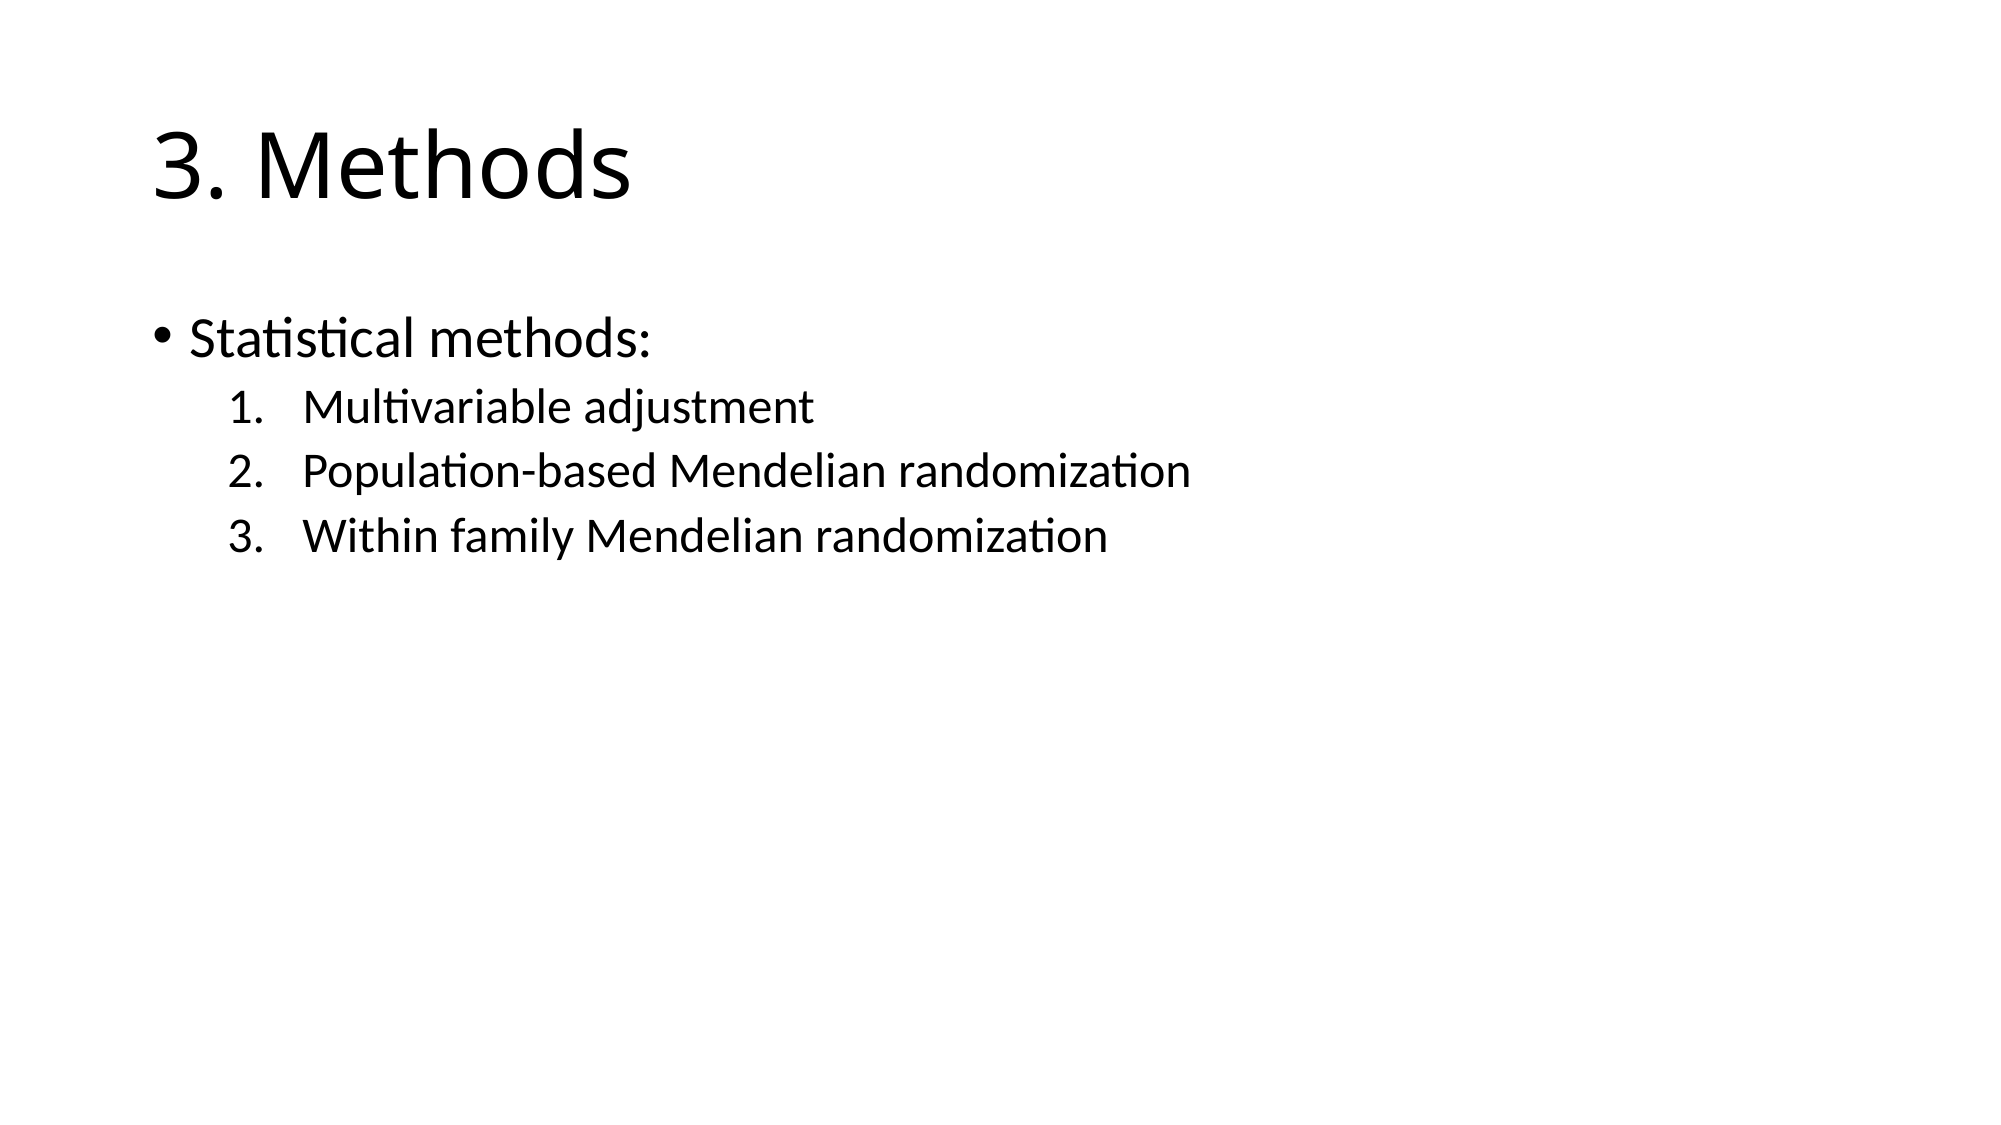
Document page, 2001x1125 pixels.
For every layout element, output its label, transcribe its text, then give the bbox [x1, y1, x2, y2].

title 3. Methods [137, 59, 1863, 278]
list Statistical methods: Multivariable adjustment Population-based Mendelian randomization Within family Mendelian randomization [137, 299, 1863, 1014]
